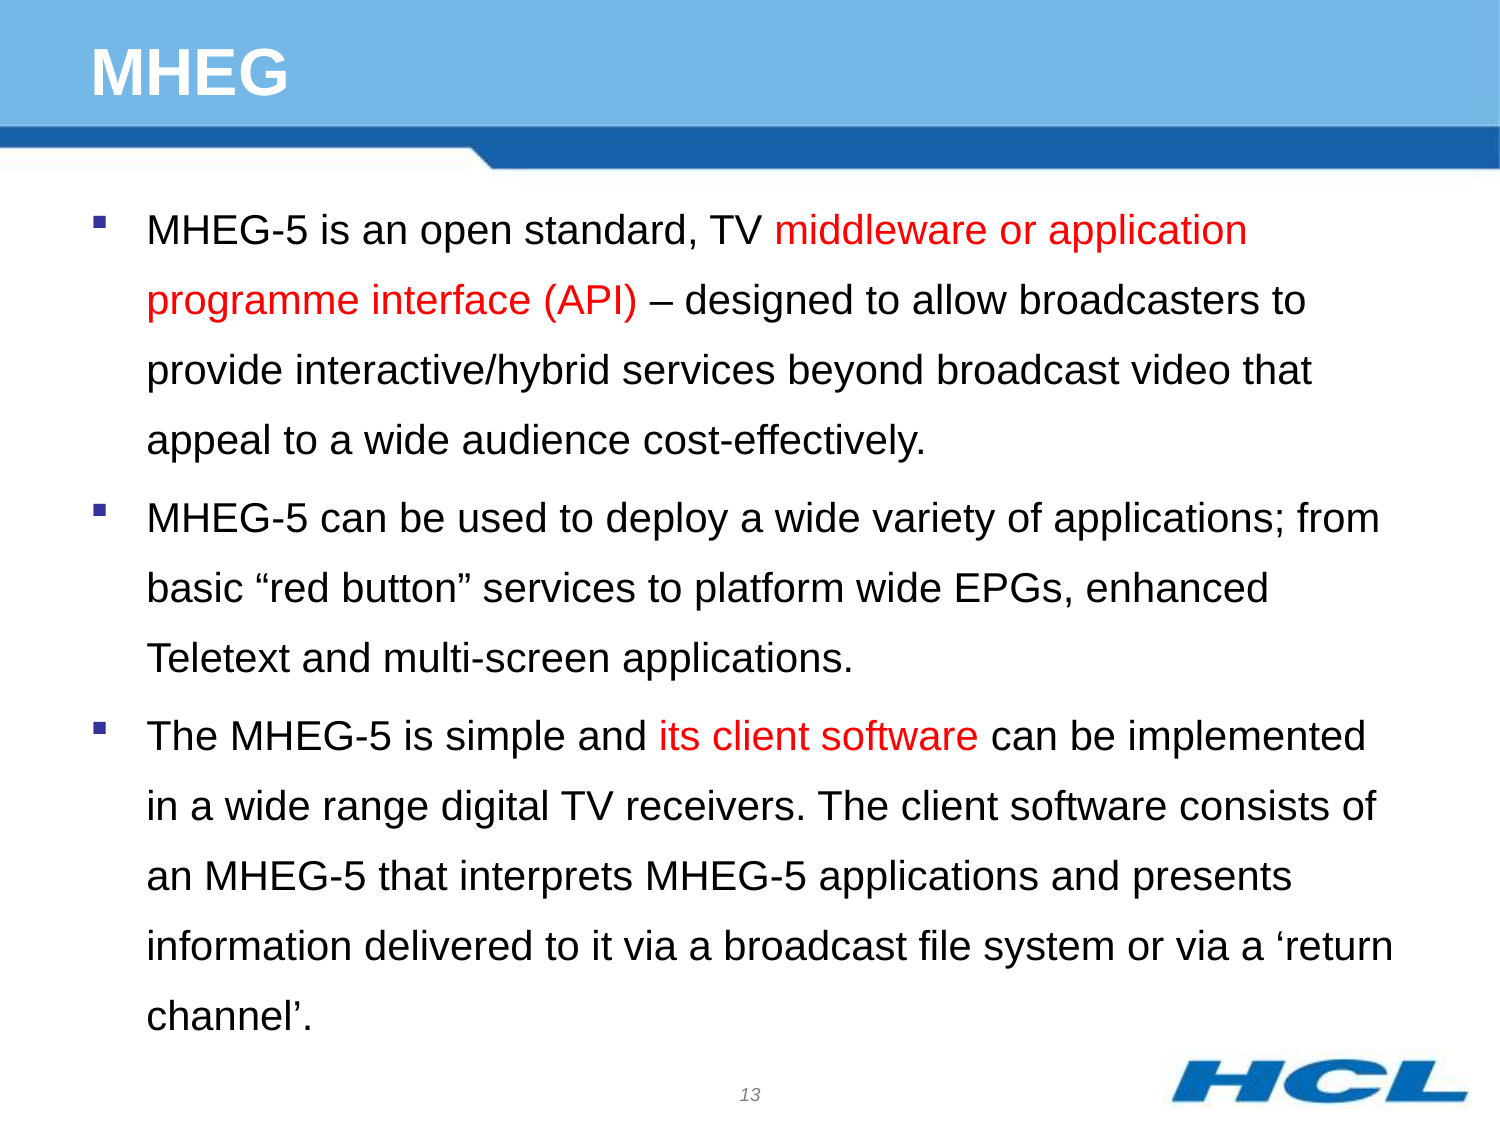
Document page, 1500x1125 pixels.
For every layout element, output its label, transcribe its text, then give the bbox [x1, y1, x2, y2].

list MHEG-5 is an open standard, TV middleware or application programme interface (API) – designed to allow broadcasters to provide interactive/hybrid services beyond broadcast video that appeal to a wide audience cost-effectively. MHEG-5 can be used to deploy a wide variety of applications; from basic “red button” services to platform wide EPGs, enhanced Teletext and multi-screen applications. The MHEG-5 is simple and its client software can be implemented in a wide range digital TV receivers. The client software consists of an MHEG-5 that interprets MHEG-5 applications and presents information delivered to it via a broadcast file system or via a ‘return channel’. [74, 174, 1426, 1063]
picture [1140, 1049, 1500, 1109]
slide_number 13 [574, 1074, 926, 1115]
title MHEG [74, 0, 1426, 138]
picture [0, 0, 1500, 188]
